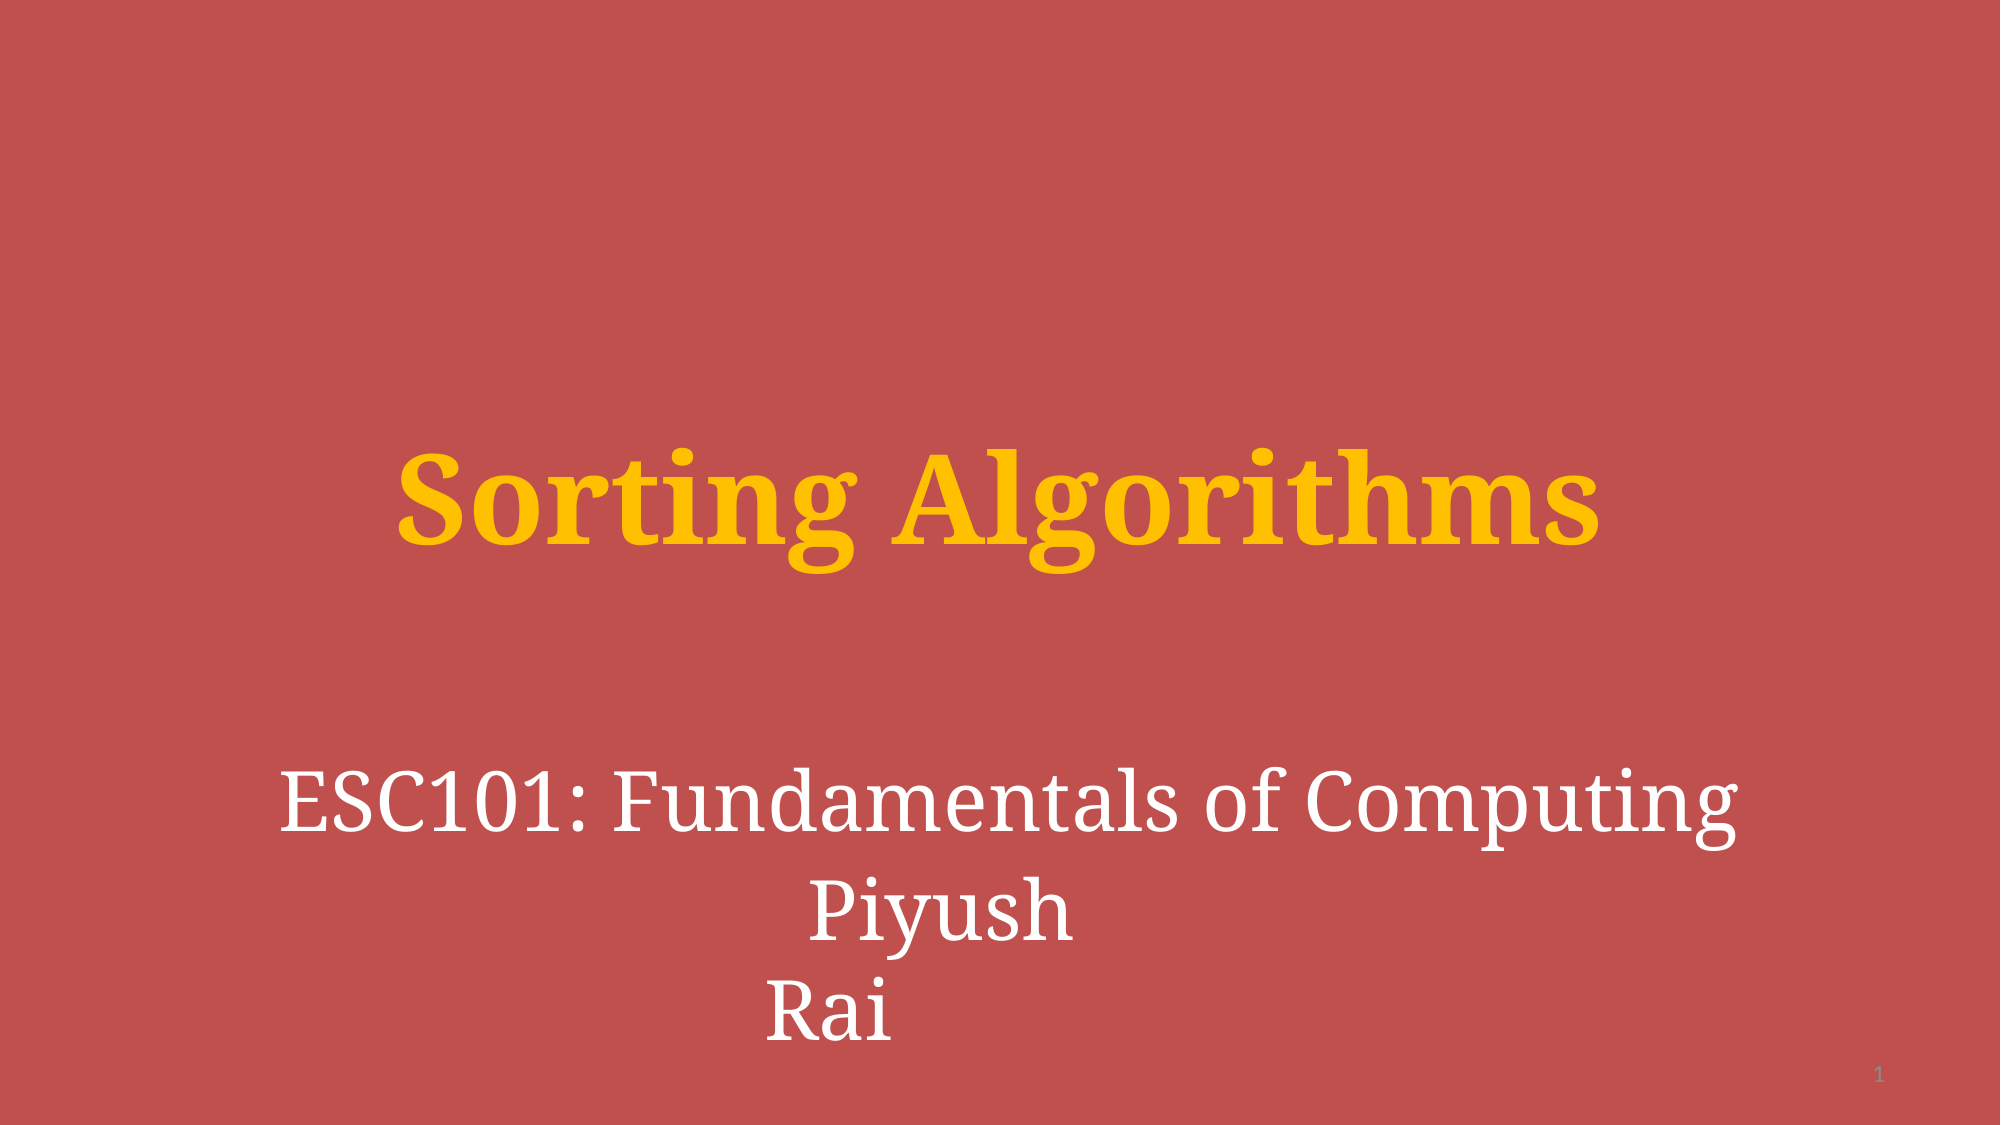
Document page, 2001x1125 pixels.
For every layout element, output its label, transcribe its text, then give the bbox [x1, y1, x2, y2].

slide_number 1 [1433, 1042, 1900, 1103]
text_box Piyush Rai [749, 849, 1221, 1125]
title ESC101: Fundamentals of Computing [159, 647, 1860, 948]
subtitle Sorting Algorithms [244, 411, 1756, 589]
